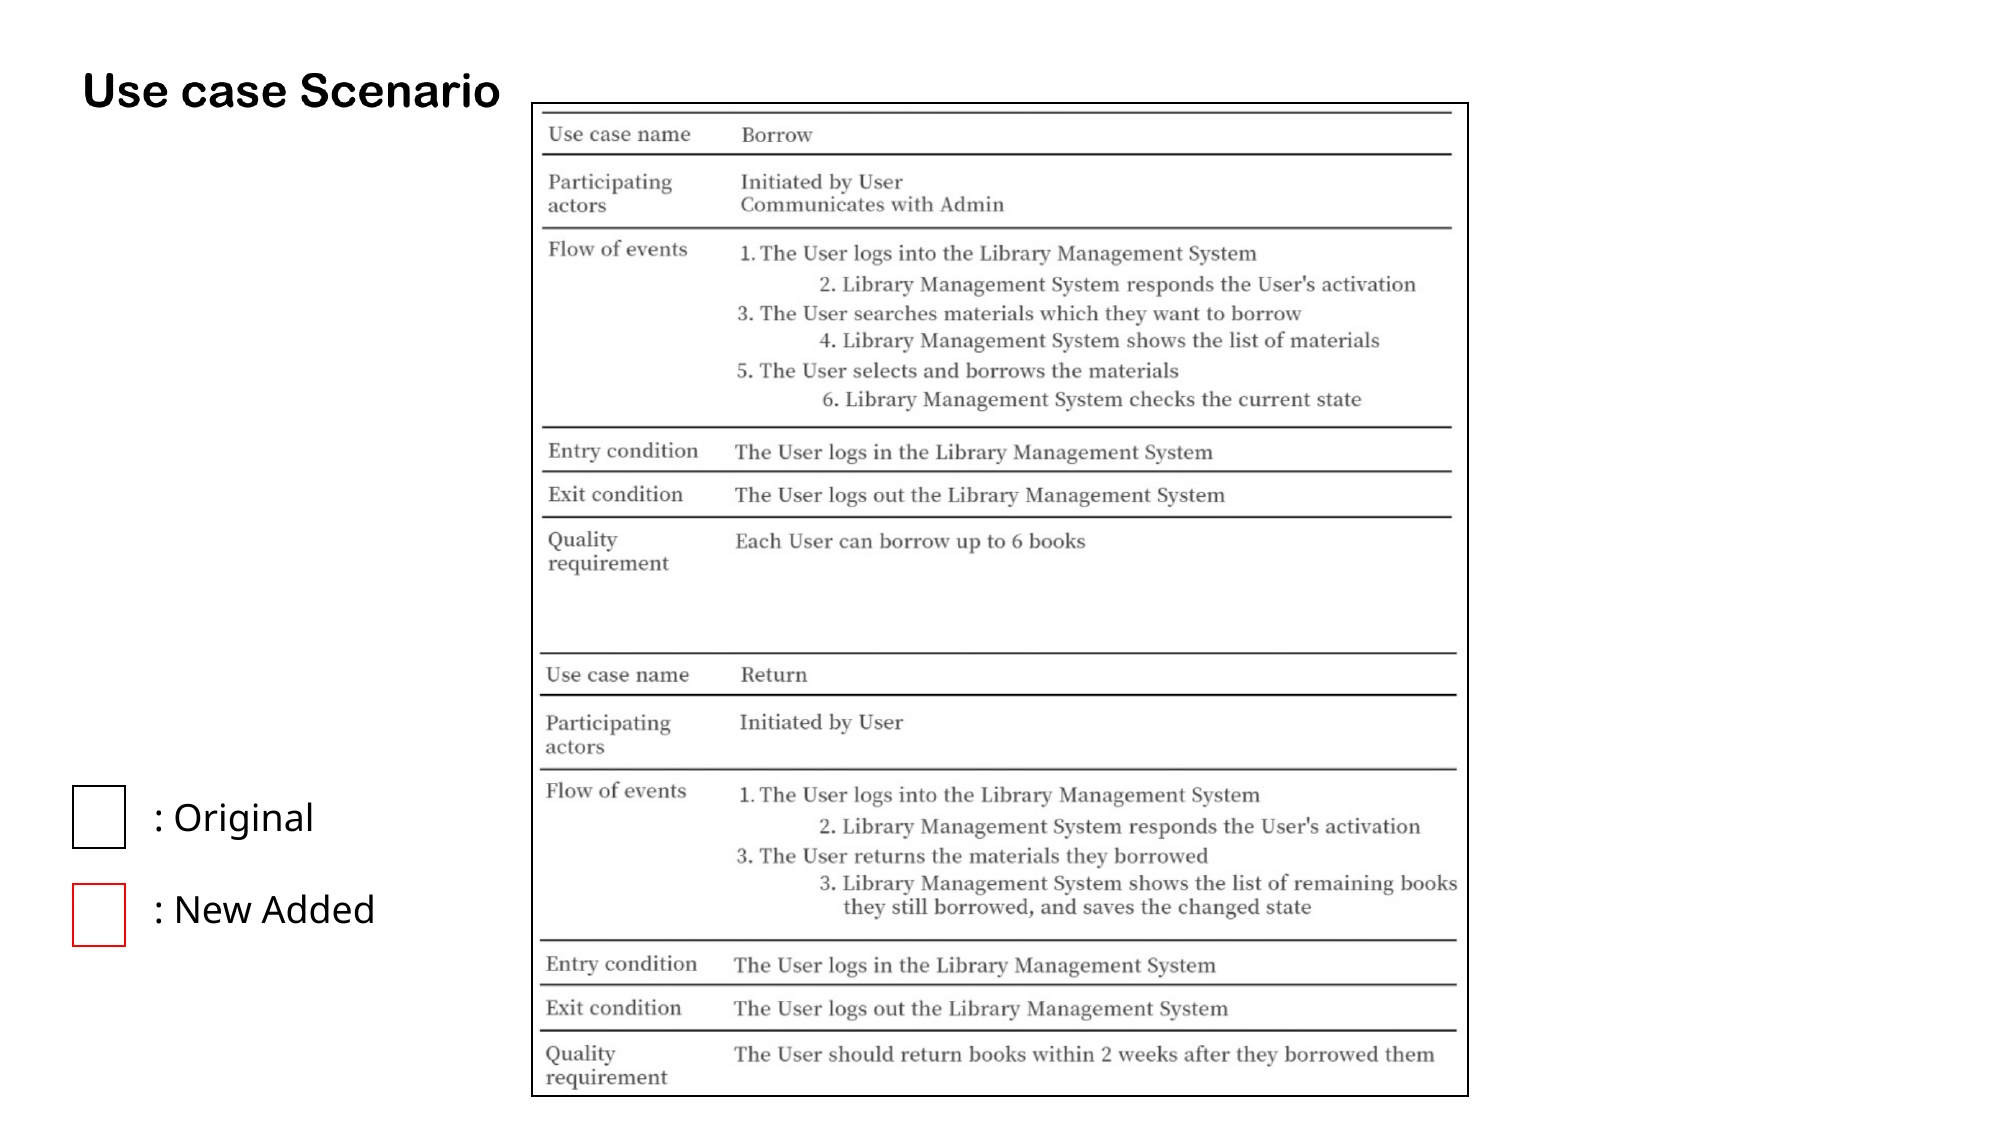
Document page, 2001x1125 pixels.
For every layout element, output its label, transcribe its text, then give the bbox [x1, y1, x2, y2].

text_box : New Added [138, 884, 397, 947]
text_box [72, 883, 126, 947]
picture [532, 102, 1468, 1096]
text_box : Original [138, 791, 375, 854]
text_box [72, 785, 126, 849]
picture [72, 61, 508, 124]
